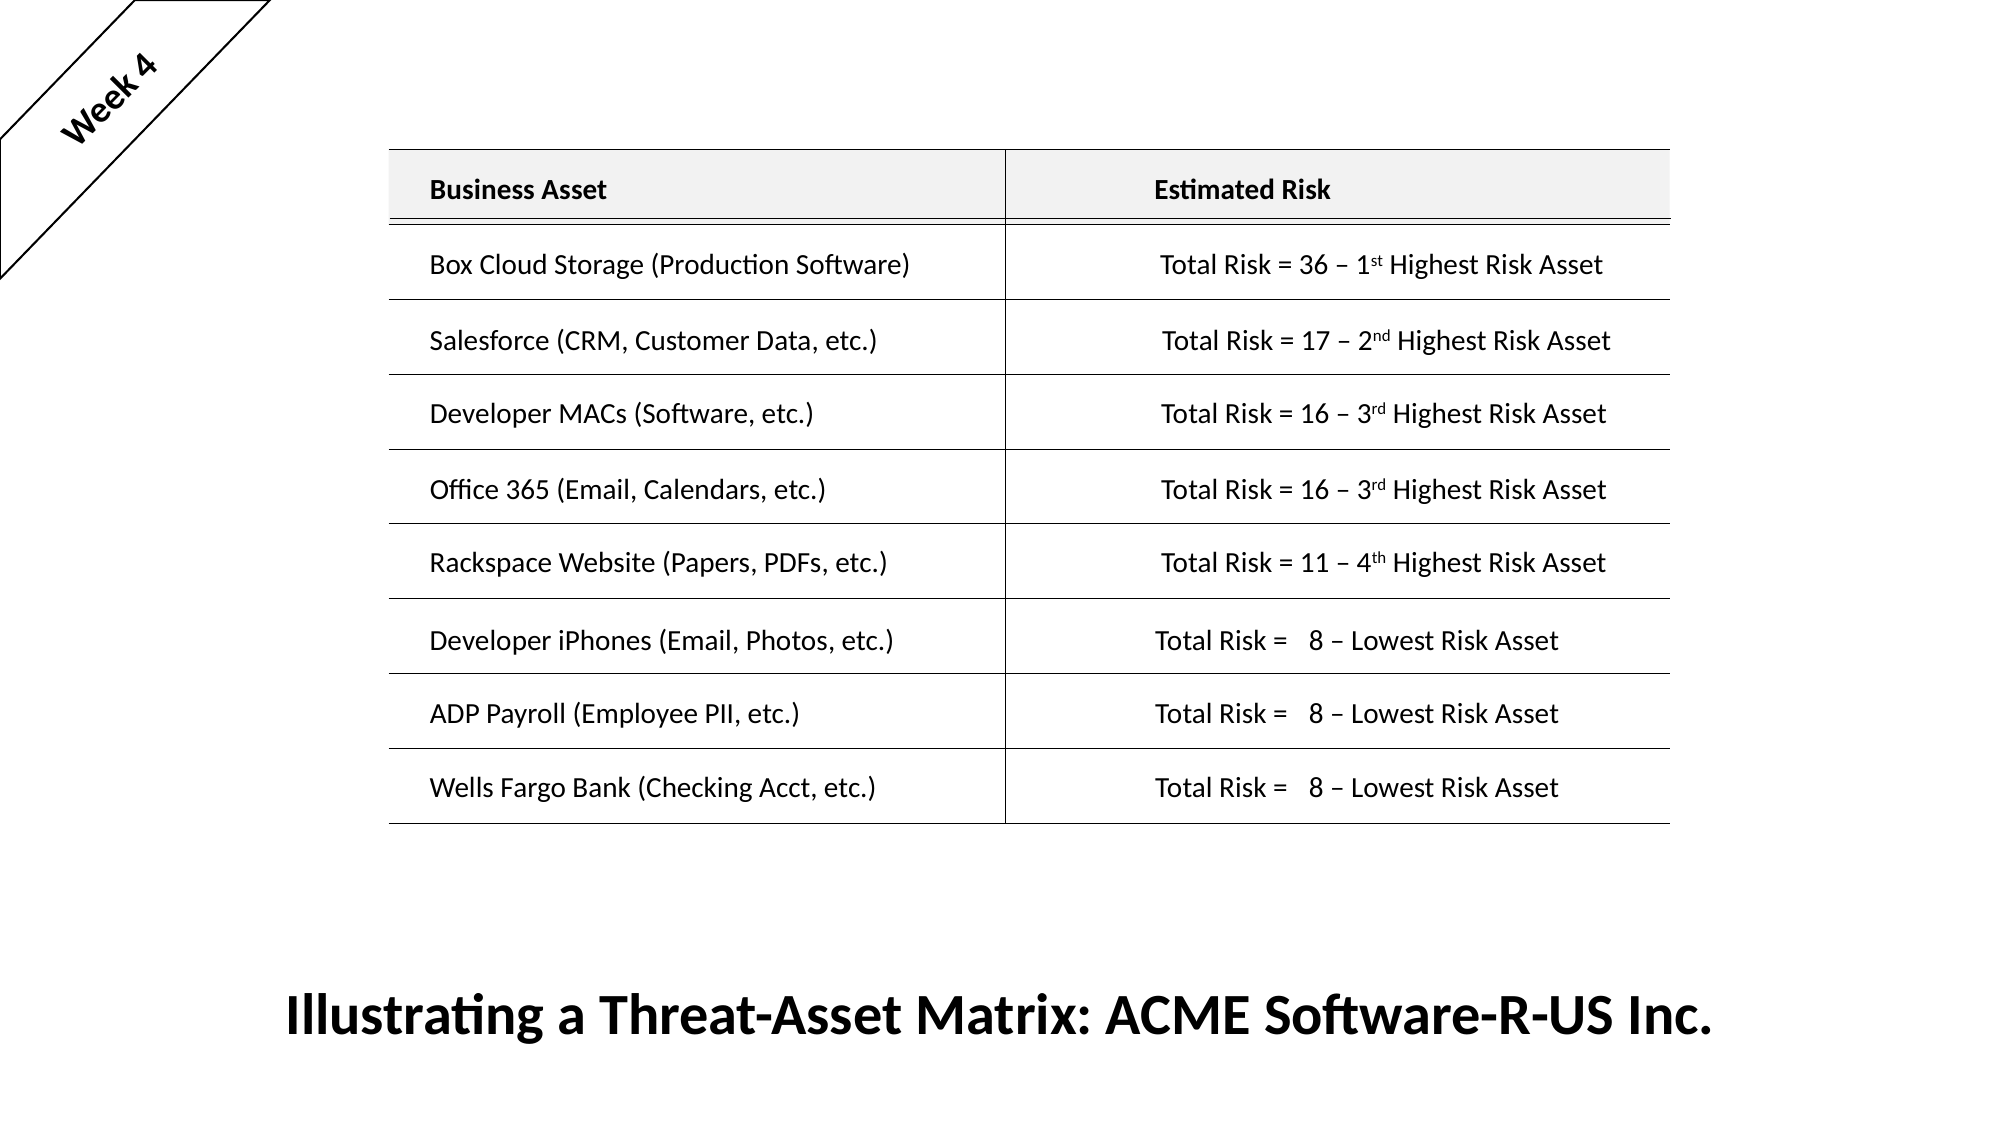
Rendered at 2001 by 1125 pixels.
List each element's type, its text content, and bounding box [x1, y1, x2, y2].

text_box Rackspace Website (Papers, PDFs, etc.) [414, 536, 913, 586]
text_box Developer iPhones (Email, Photos, etc.) [414, 613, 934, 664]
text_box Estimated Risk [1139, 162, 1347, 213]
text_box Total Risk = 36 – 1st Highest Risk Asset [1145, 238, 1619, 288]
text_box Total Risk = 08 – Lowest Risk Asset [1140, 760, 1575, 811]
text_box Business Asset [415, 162, 964, 213]
text_box Total Risk = 08 – Lowest Risk Asset [1140, 613, 1575, 664]
text_box [1006, 149, 1671, 218]
text_box Week 4 [35, 25, 181, 171]
text_box Total Risk = 17 – 2nd Highest Risk Asset [1147, 313, 1627, 364]
text_box Box Cloud Storage (Production Software) [414, 238, 964, 288]
text_box [0, 0, 272, 281]
text_box Wells Fargo Bank (Checking Acct, etc.) [414, 760, 913, 811]
text_box [1006, 219, 1671, 226]
text_box Salesforce (CRM, Customer Data, etc.) [414, 313, 934, 364]
text_box [388, 151, 1005, 224]
text_box Developer MACs (Software, etc.) [414, 387, 899, 437]
text_box Total Risk = 08 – Lowest Risk Asset [1140, 686, 1575, 737]
text_box ADP Payroll (Employee PII, etc.) [414, 686, 899, 737]
text_box Total Risk = 16 – 3rd Highest Risk Asset [1146, 387, 1622, 437]
text_box Total Risk = 16 – 3rd Highest Risk Asset [1146, 462, 1622, 513]
text_box Total Risk = 11 – 4th Highest Risk Asset [1146, 536, 1623, 586]
text_box Office 365 (Email, Calendars, etc.) [414, 462, 899, 513]
text_box Illustrating a Threat-Asset Matrix: ACME Software-R-US Inc. [0, 907, 2000, 1125]
